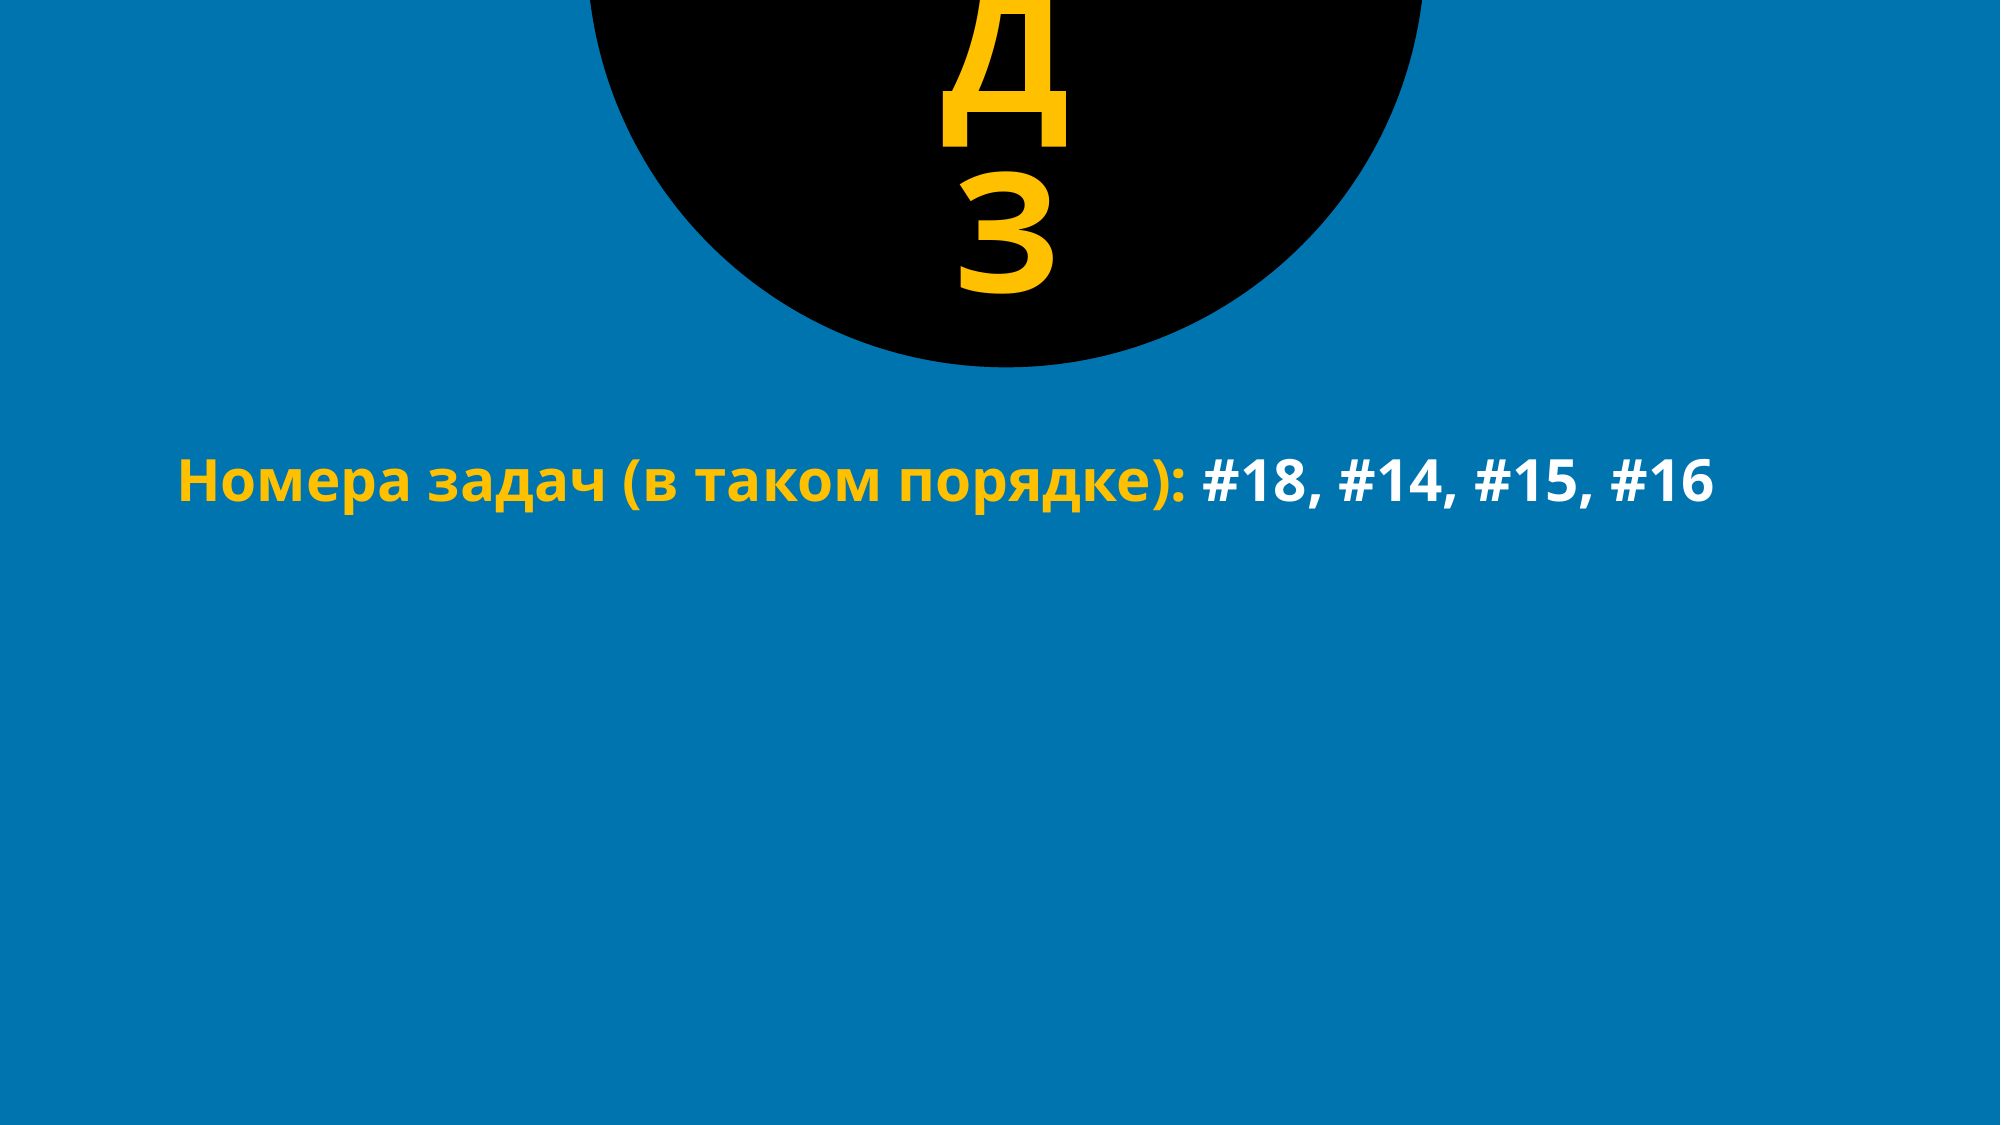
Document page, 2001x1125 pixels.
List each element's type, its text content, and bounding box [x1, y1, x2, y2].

list ДЗ [878, 50, 1134, 248]
text_box [589, 0, 1424, 369]
text_box Номера задач (в таком порядке): #18, #14, #15, #16 [161, 444, 1851, 523]
